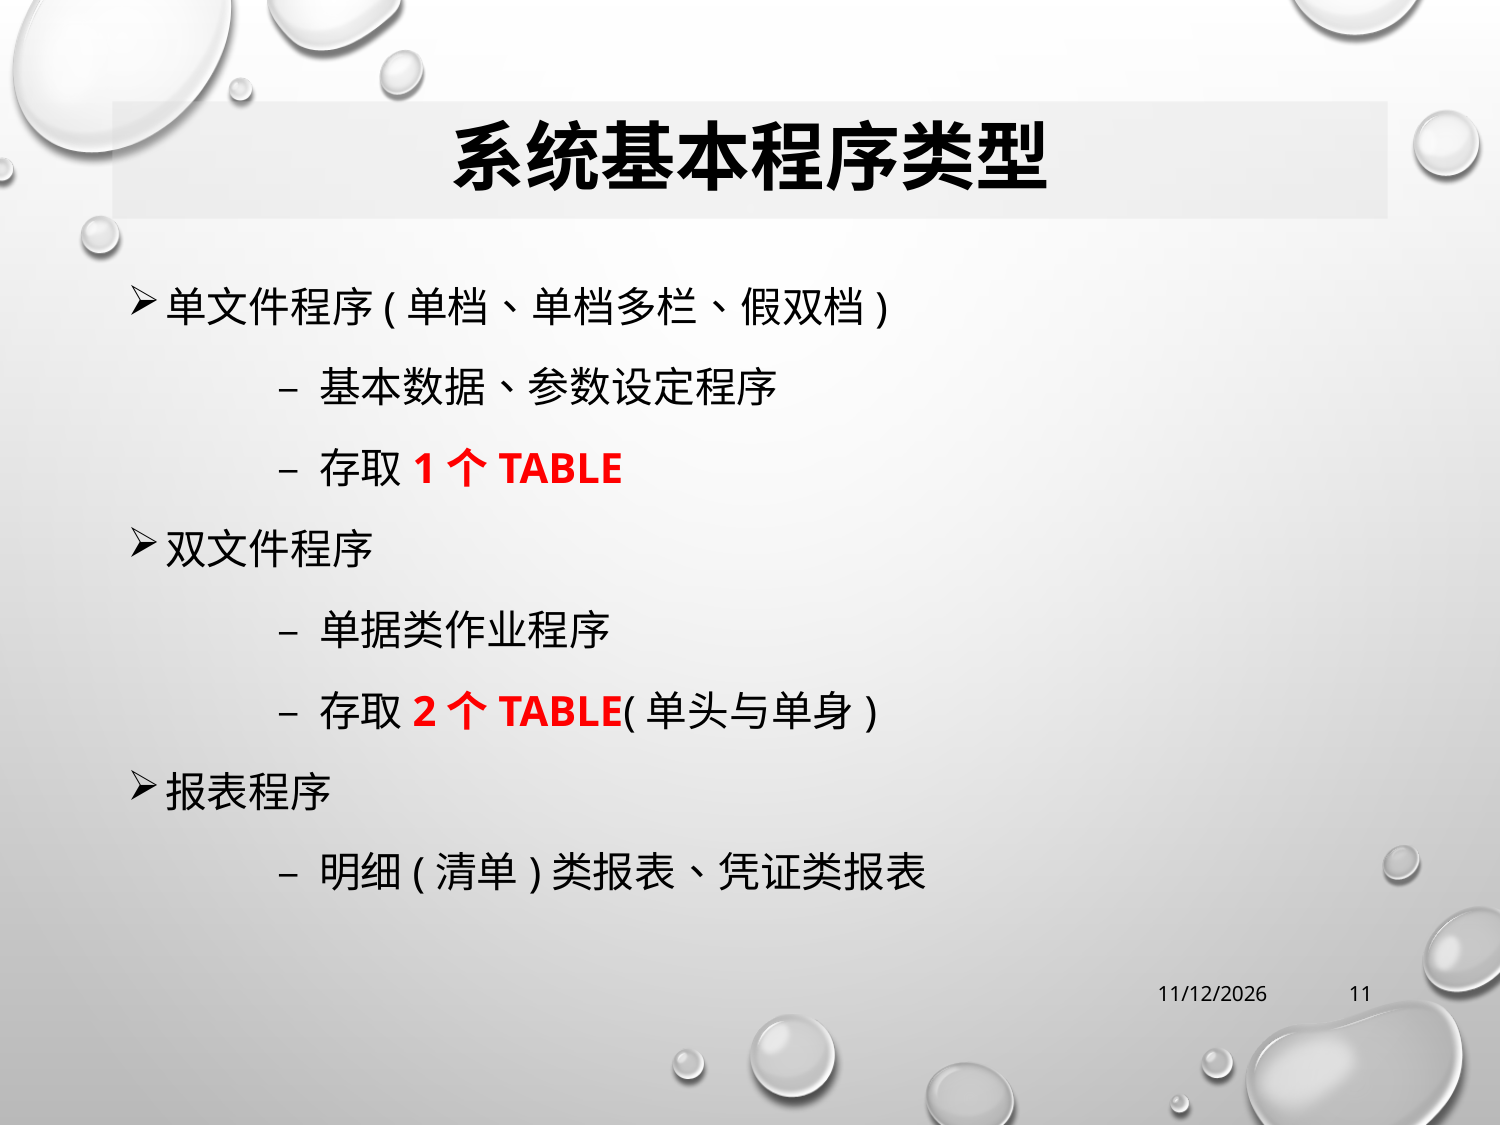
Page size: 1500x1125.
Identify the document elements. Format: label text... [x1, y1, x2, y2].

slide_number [944, 965, 1283, 1025]
title 系统基本程序类型 [112, 101, 1388, 219]
list 单文件程序(单档、单档多栏、假双档) – 基本数据、参数设定程序 – 存取1个table 双文件程序 – 单据类作业程序 – 存取2个table(单头与单身) 报表程序 – 明细(清单)类报表、凭证类报表 [112, 262, 1388, 950]
picture [0, 0, 1500, 1125]
slide_number 11 [1293, 965, 1388, 1025]
